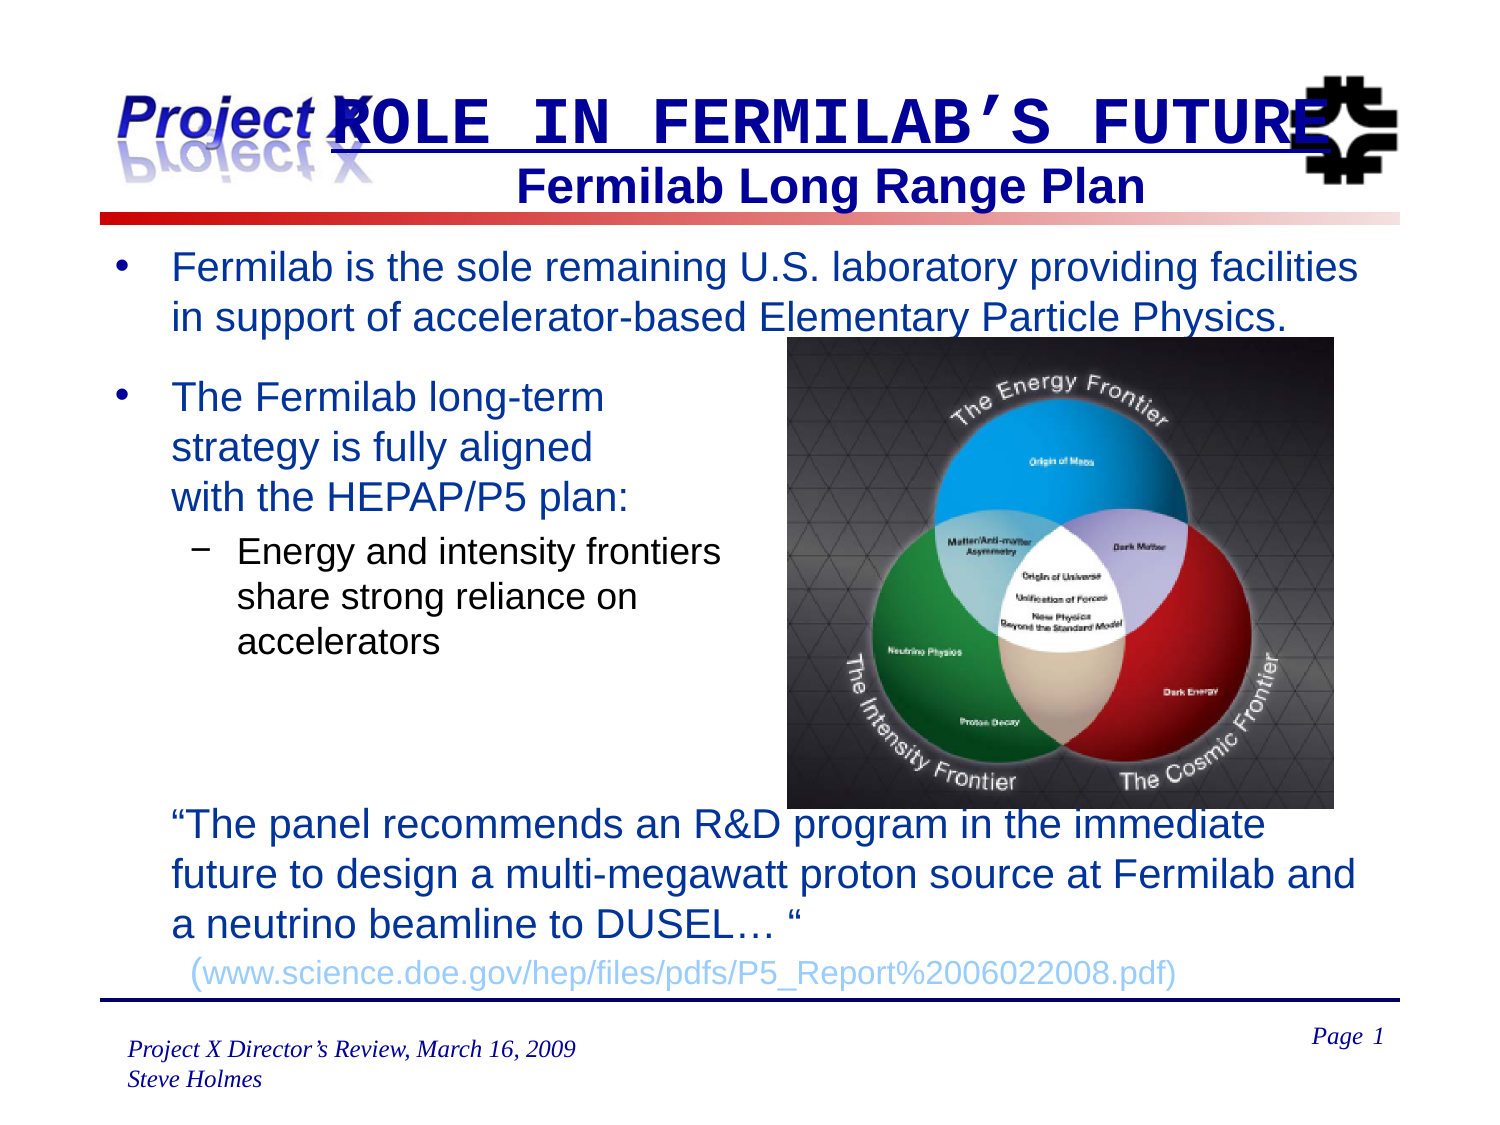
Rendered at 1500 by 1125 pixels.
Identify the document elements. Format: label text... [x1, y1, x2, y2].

title ROLE IN FERMILAB’S FUTURE Fermilab Long Range Plan [262, 75, 1400, 200]
picture [112, 93, 262, 188]
picture [787, 337, 1334, 810]
list Fermilab is the sole remaining U.S. laboratory providing facilities in support of accelerator-based Elementary Particle Physics. The Fermilab long-term strategy is fully aligned with the HEPAP/P5 plan: Energy and intensity frontiers share strong reliance on accelerators “The panel recommends an R&D program in the immediate future to design a multi-megawatt proton source at Fermilab and a neutrino beamline to DUSEL… “ (www.science.doe.gov/hep/files/pdfs/P5_Report%2006022008.pdf) [99, 232, 1400, 933]
